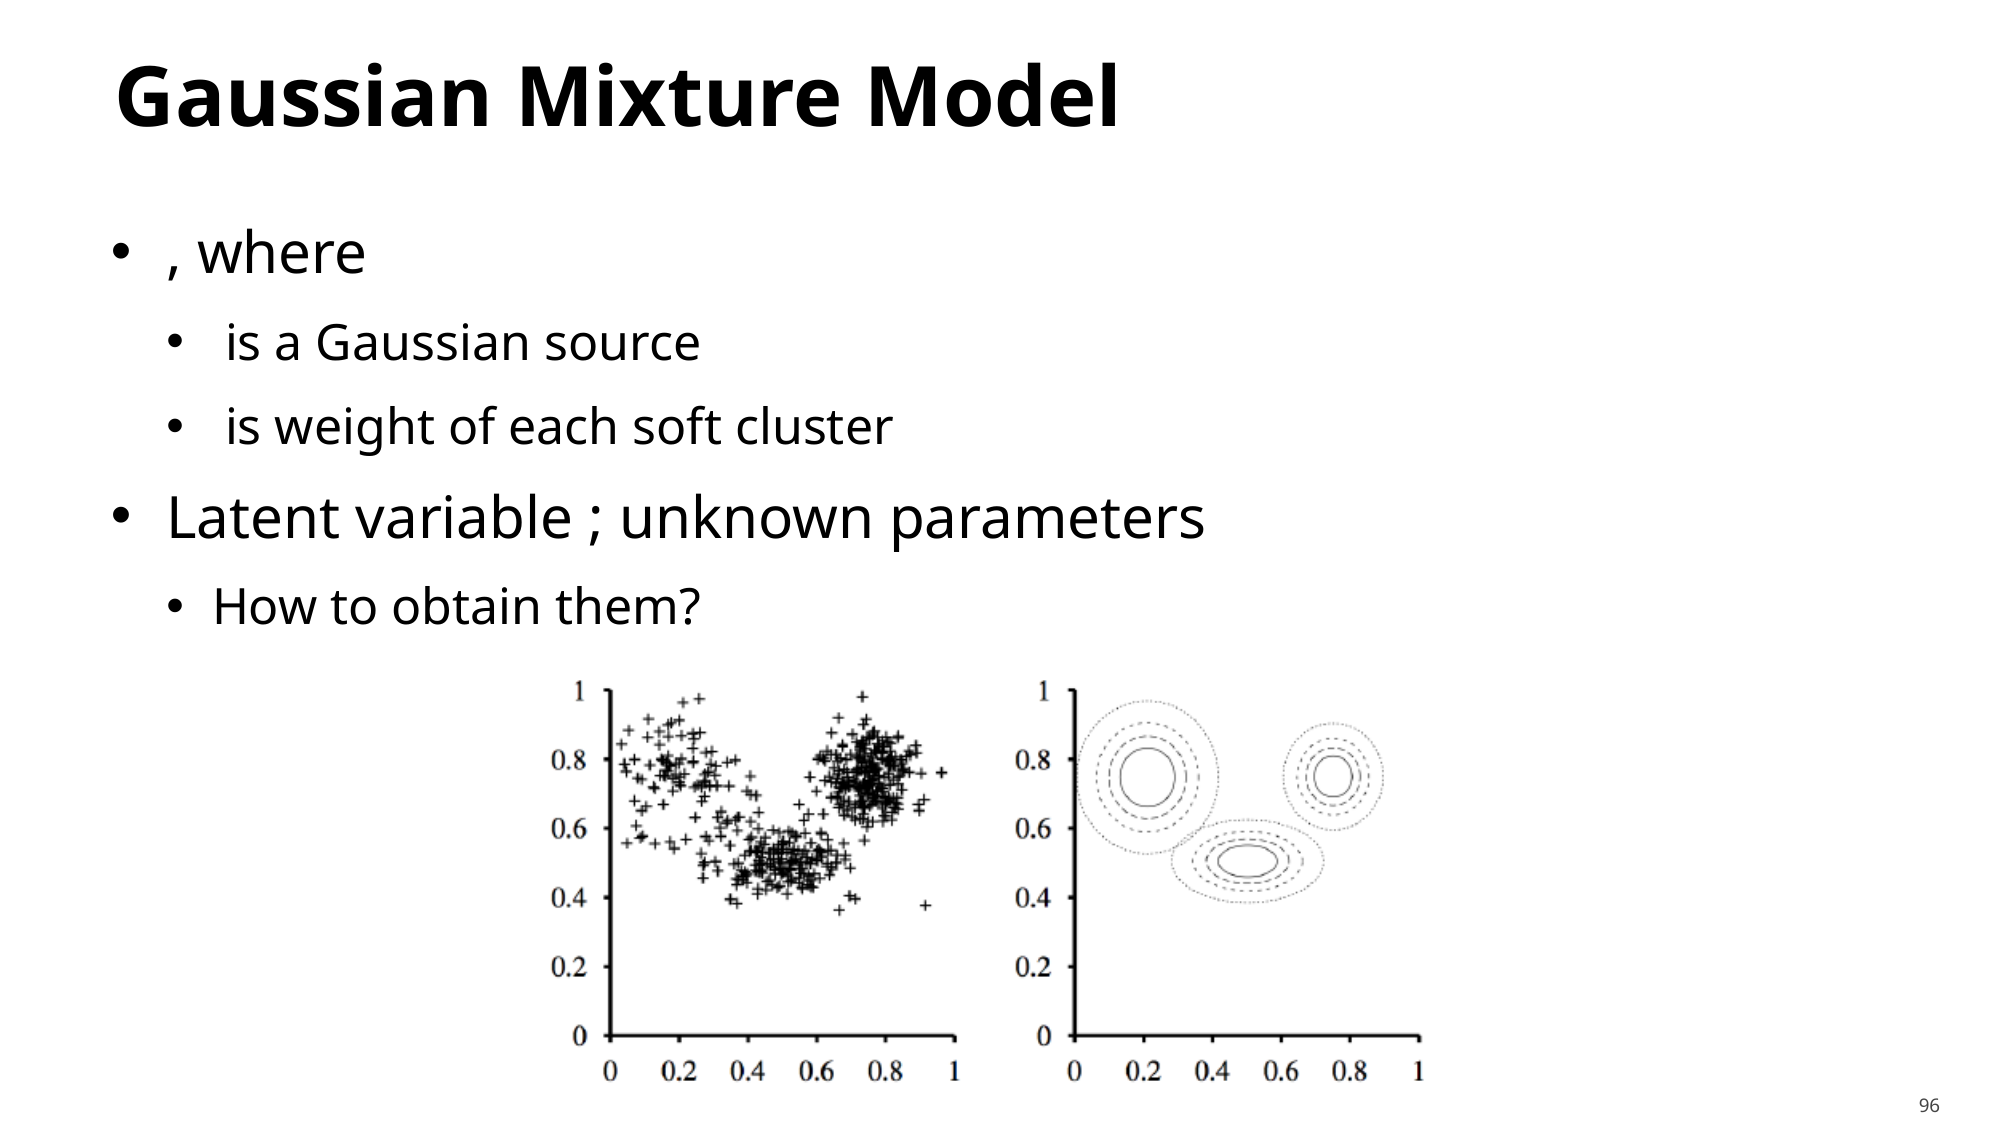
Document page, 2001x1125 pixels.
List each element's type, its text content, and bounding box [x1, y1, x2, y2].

slide_number 96 [1794, 1080, 1955, 1125]
title Gaussian Mixture Model [99, 12, 1900, 175]
picture [545, 671, 1432, 1089]
